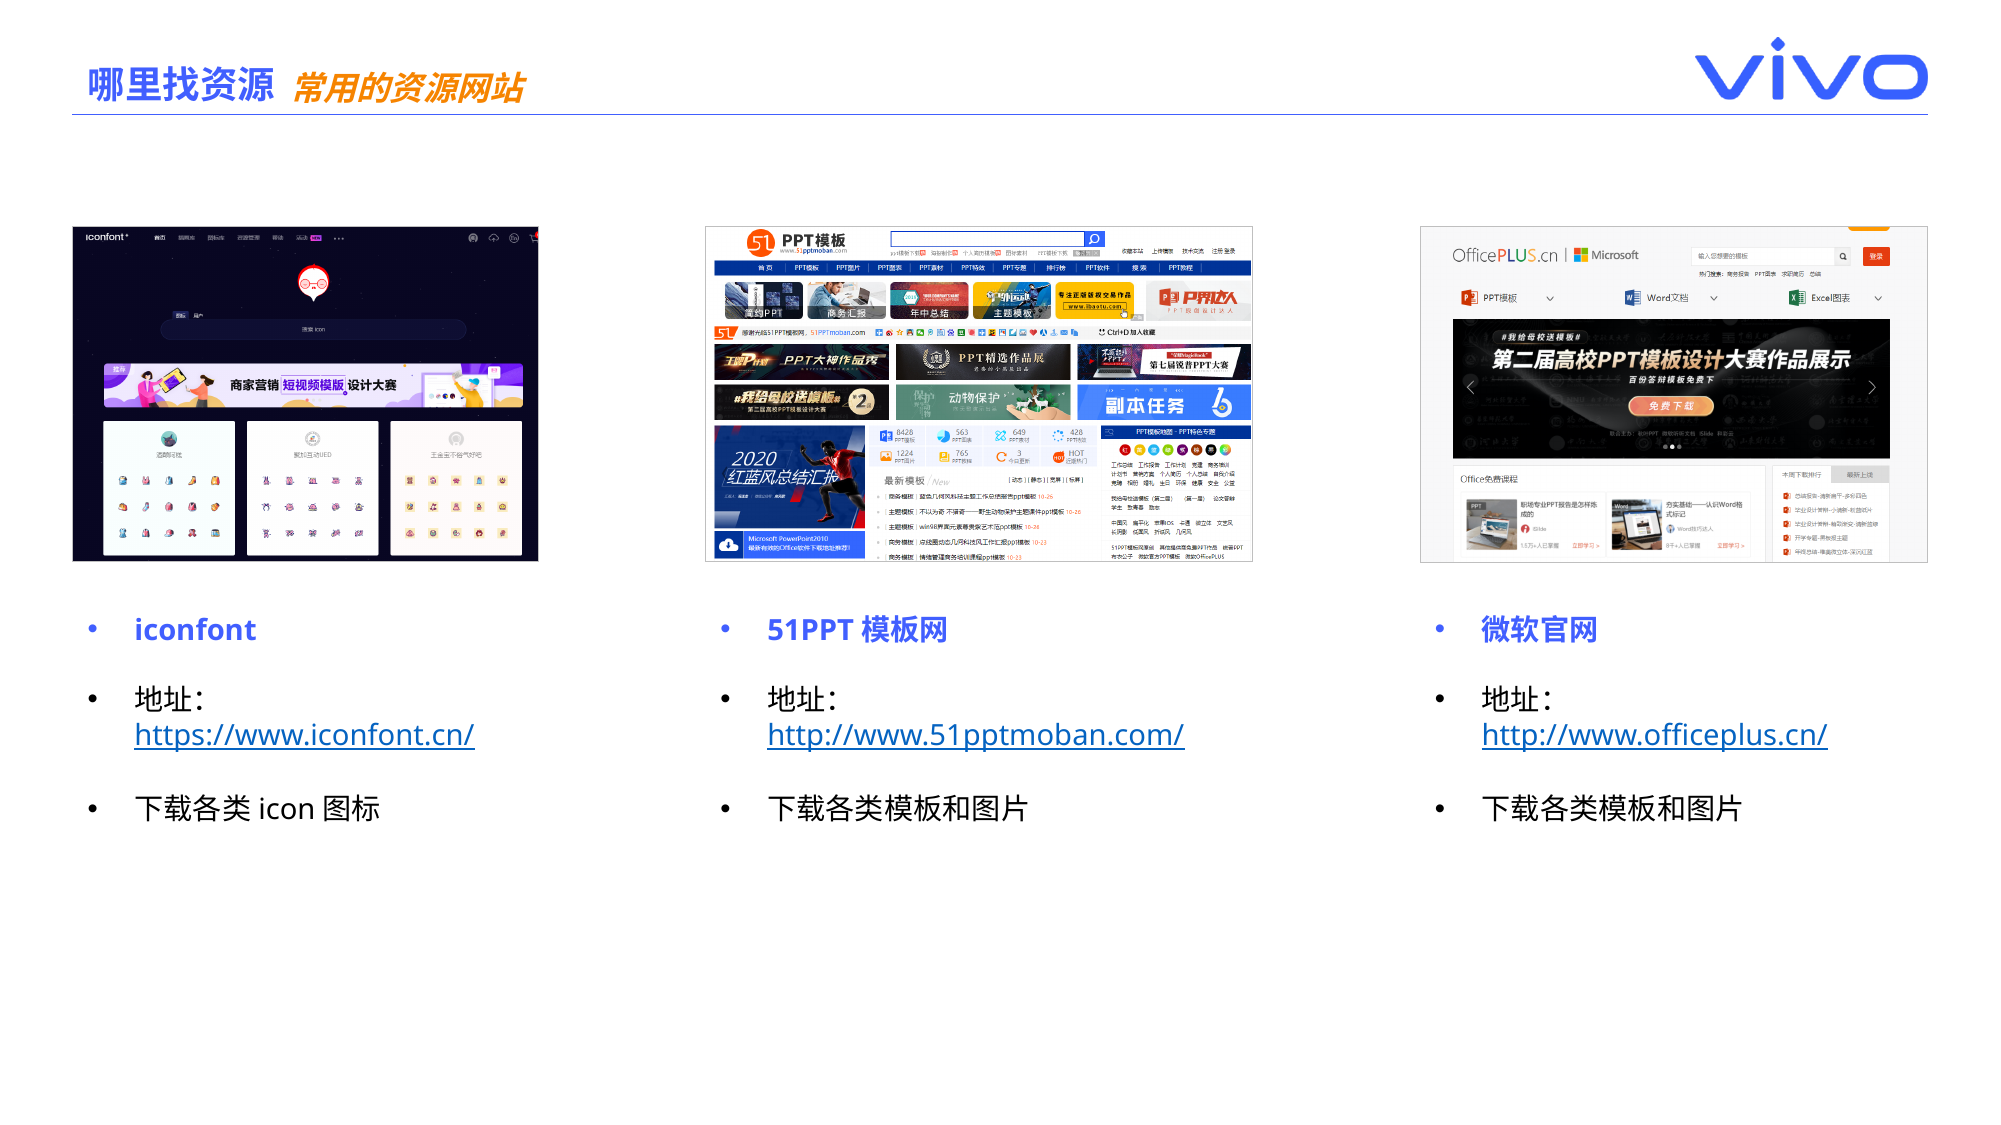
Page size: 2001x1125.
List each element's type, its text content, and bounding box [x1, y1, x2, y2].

picture [1420, 226, 1928, 563]
picture [705, 226, 1253, 562]
text_box 哪里找资源 [72, 53, 311, 114]
text_box 微软官网 地址：http://www.officeplus.cn/ 下载各类模板和图片 [1420, 603, 1928, 834]
text_box 常用的资源网站 [275, 60, 702, 114]
picture [1695, 37, 1928, 100]
text_box iconfont 地址：https://www.iconfont.cn/ 下载各类icon图标 [72, 603, 499, 834]
picture [72, 226, 539, 562]
text_box 51PPT模板网 地址：http://www.51pptmoban.com/ 下载各类模板和图片 [705, 603, 1221, 834]
